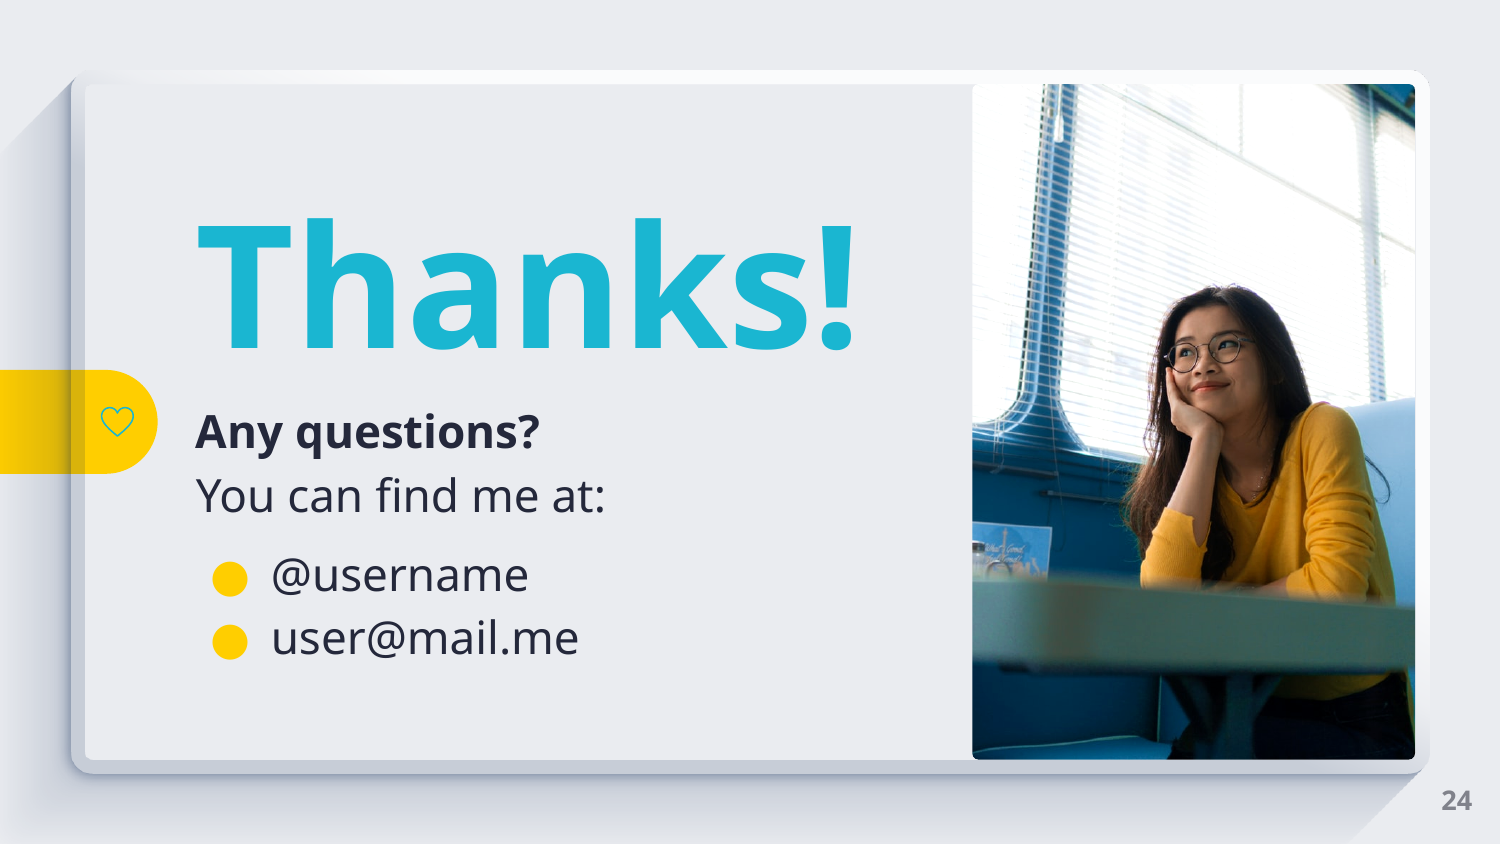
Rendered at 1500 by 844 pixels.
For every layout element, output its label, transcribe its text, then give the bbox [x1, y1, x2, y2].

subtitle Any questions? You can find me at: @username user@mail.me [195, 394, 883, 646]
title Thanks! [195, 198, 883, 389]
slide_number 24 [1414, 759, 1500, 844]
picture [0, 0, 1500, 844]
